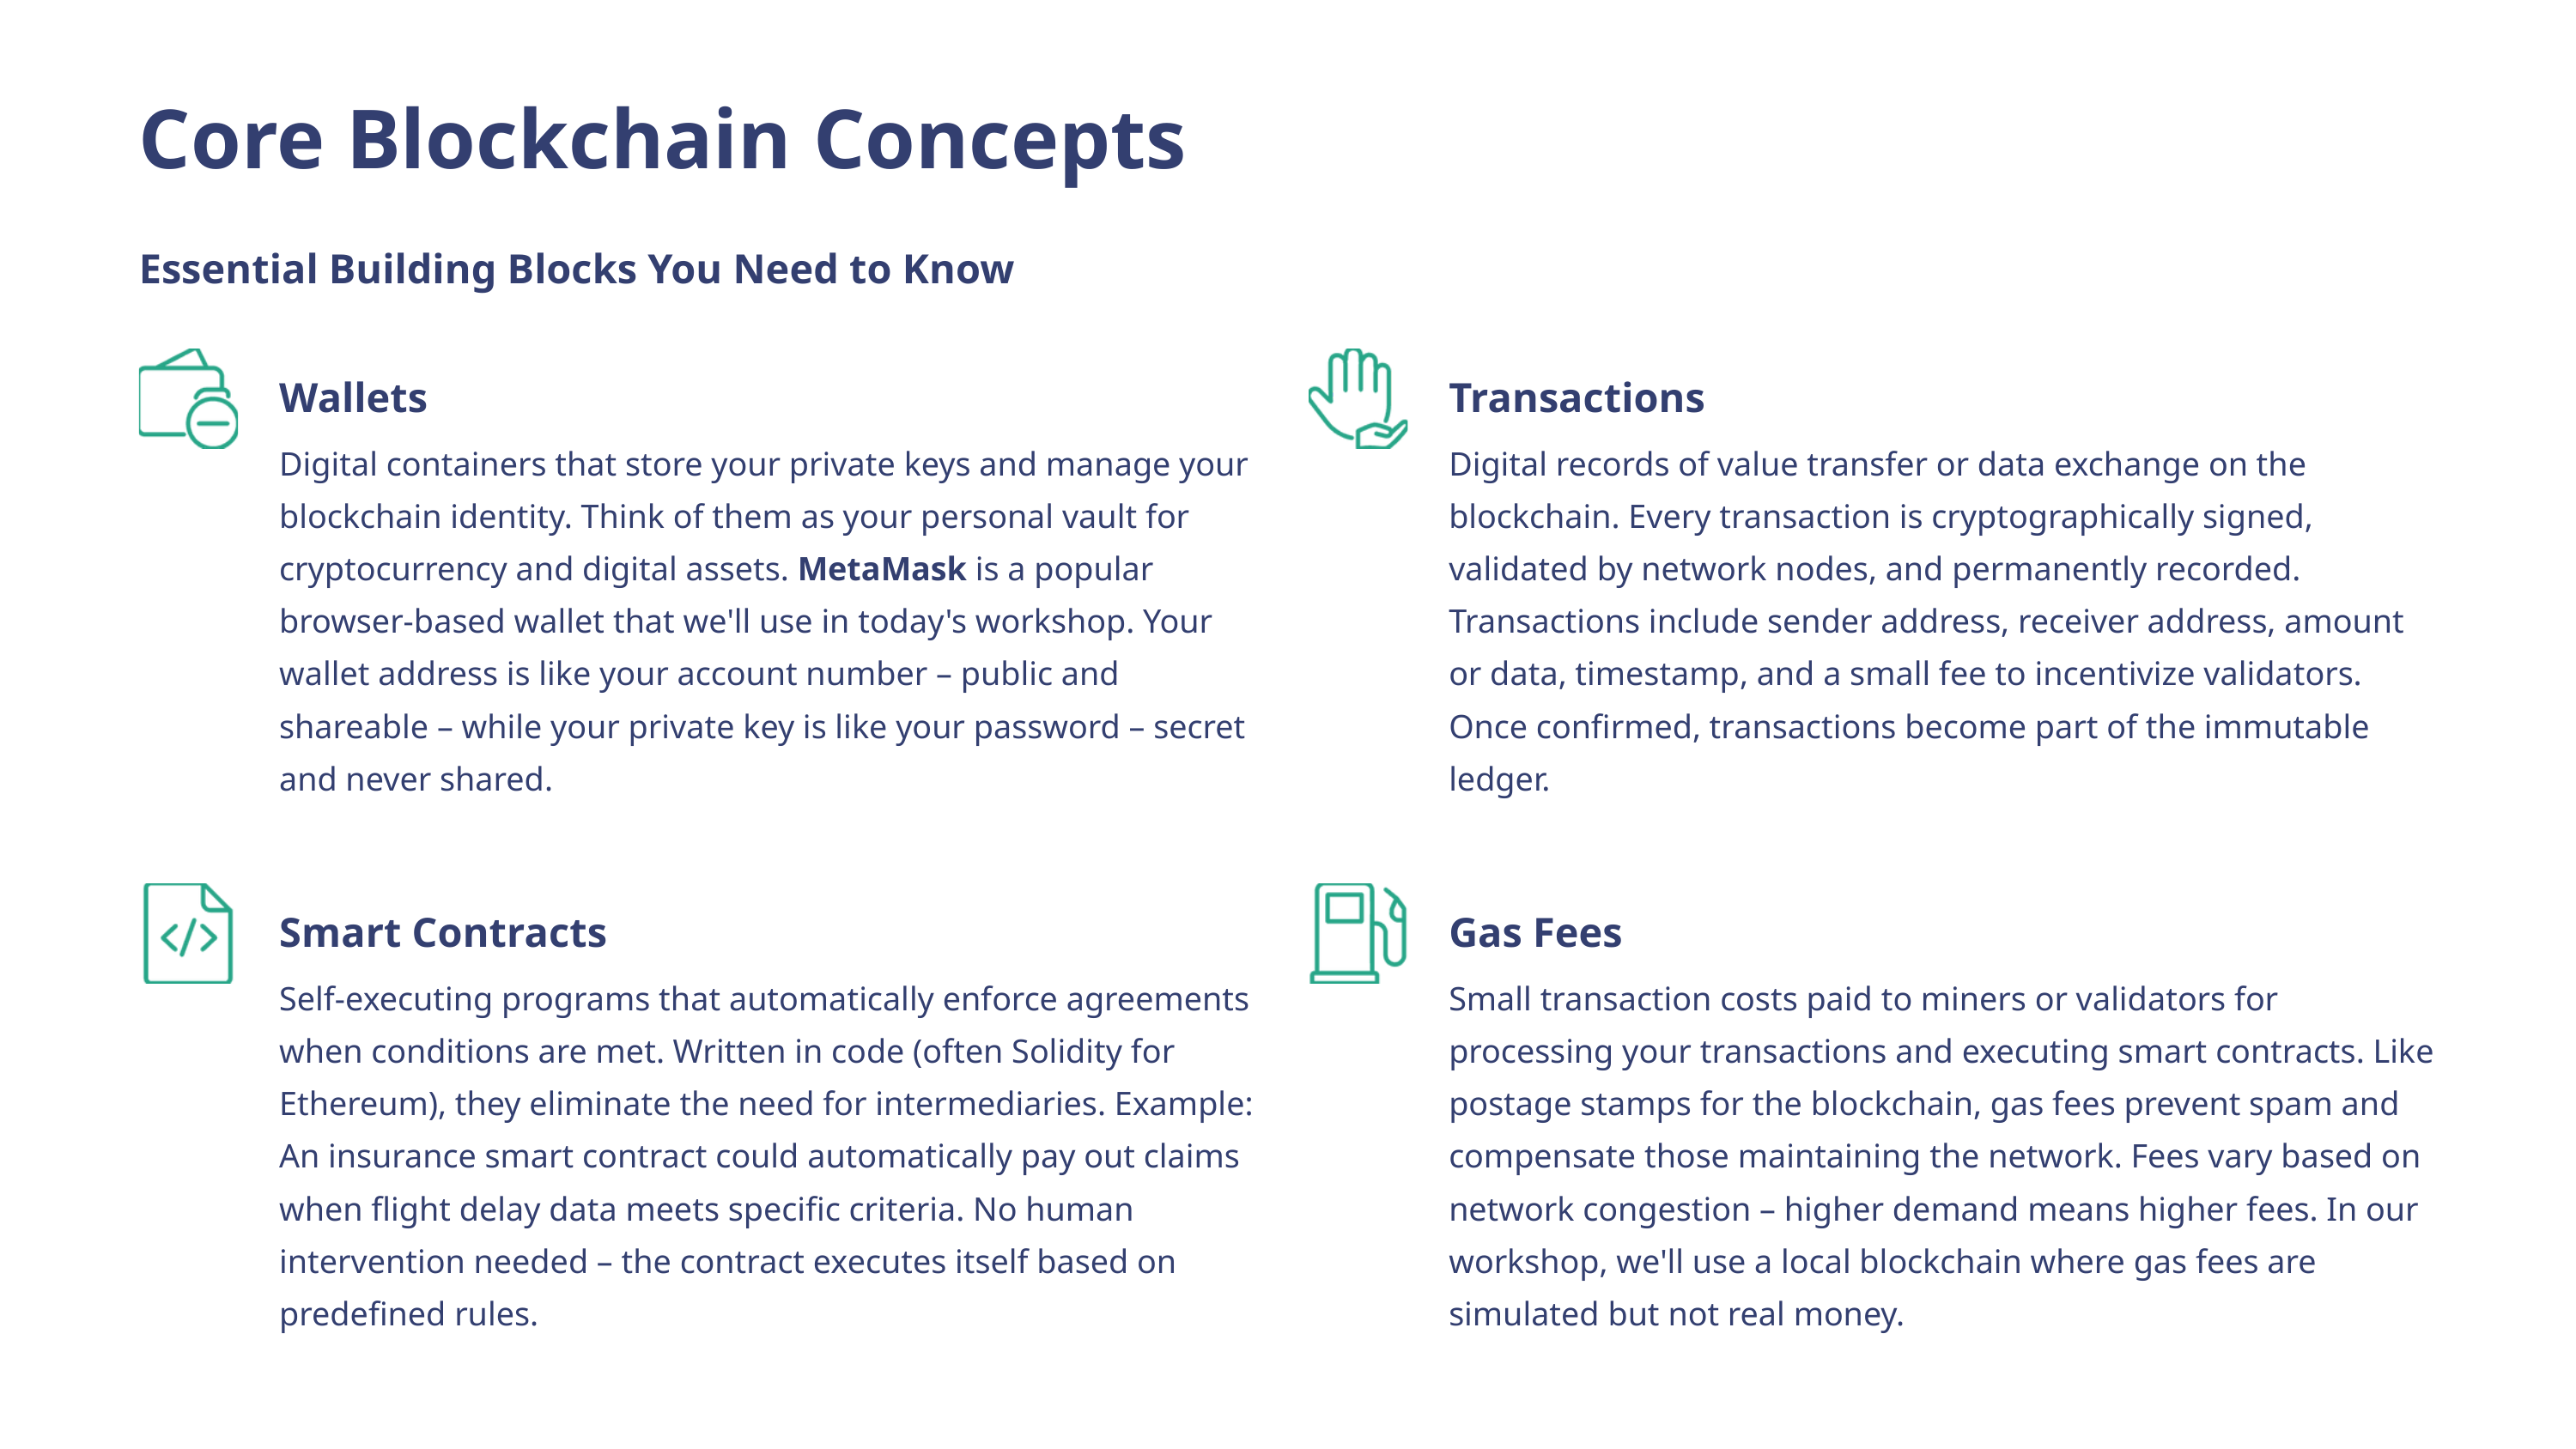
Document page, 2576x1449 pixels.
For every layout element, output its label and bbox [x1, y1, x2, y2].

text_box [1308, 349, 1408, 449]
text_box [138, 883, 239, 984]
text_box [0, 0, 2576, 1449]
text_box [1308, 883, 1408, 984]
text_box [138, 349, 239, 449]
